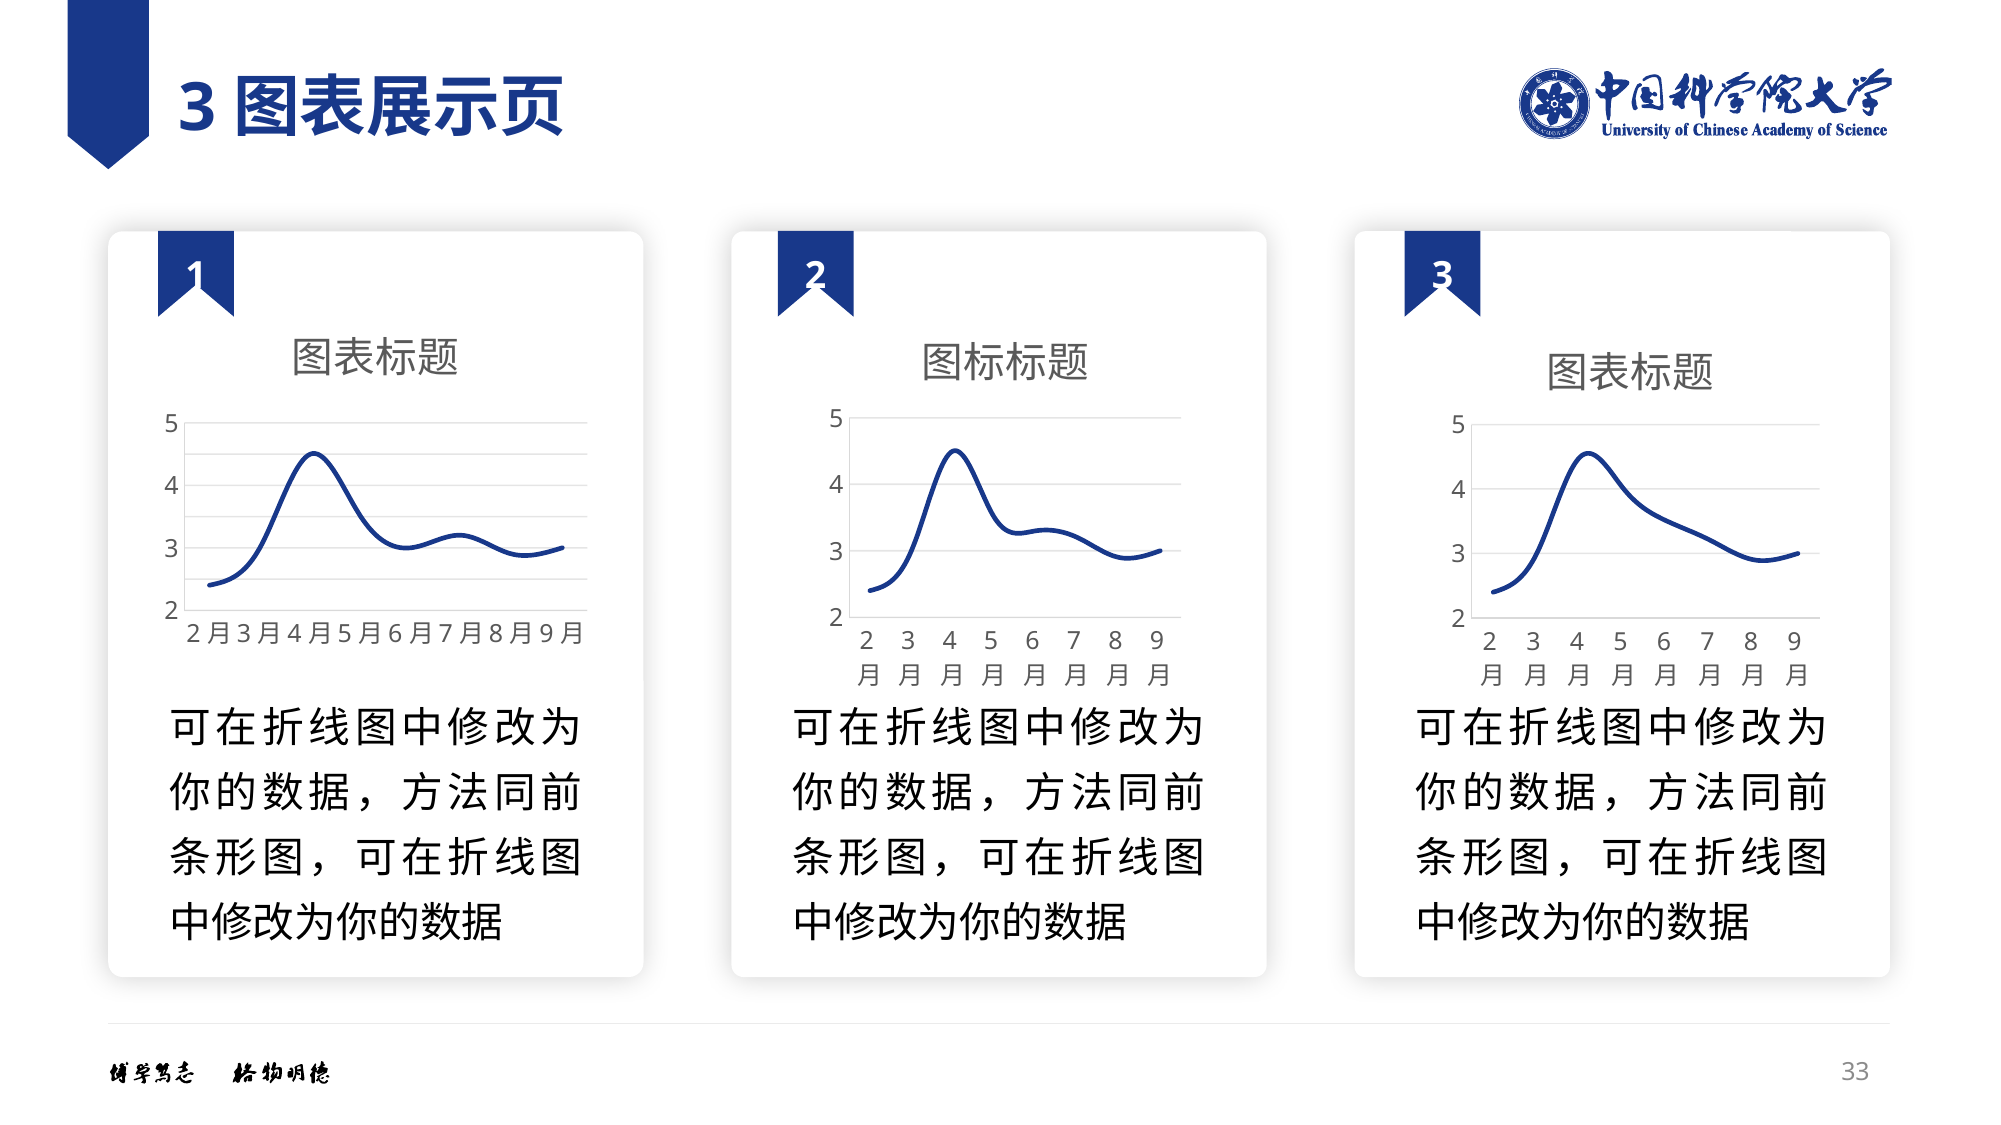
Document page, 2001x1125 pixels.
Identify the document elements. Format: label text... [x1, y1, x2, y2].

text_box 可在折线图中修改为你的数据，方法同前条形图，可在折线图中修改为你的数据 [1415, 693, 1829, 956]
title 3图表展示页 [178, 39, 1519, 169]
text_box 2 [776, 229, 855, 319]
text_box 3 [1403, 229, 1482, 283]
text_box 可在折线图中修改为你的数据，方法同前条形图，可在折线图中修改为你的数据 [792, 693, 1206, 956]
chart [155, 295, 597, 693]
text_box 可在折线图中修改为你的数据，方法同前条形图，可在折线图中修改为你的数据 [169, 693, 583, 956]
text_box [1353, 230, 1891, 979]
text_box [730, 230, 1268, 979]
slide_number 33 [1434, 1042, 1885, 1103]
chart [779, 274, 1219, 693]
text_box [107, 230, 645, 979]
text_box 1 [157, 229, 235, 295]
chart [1401, 283, 1843, 693]
